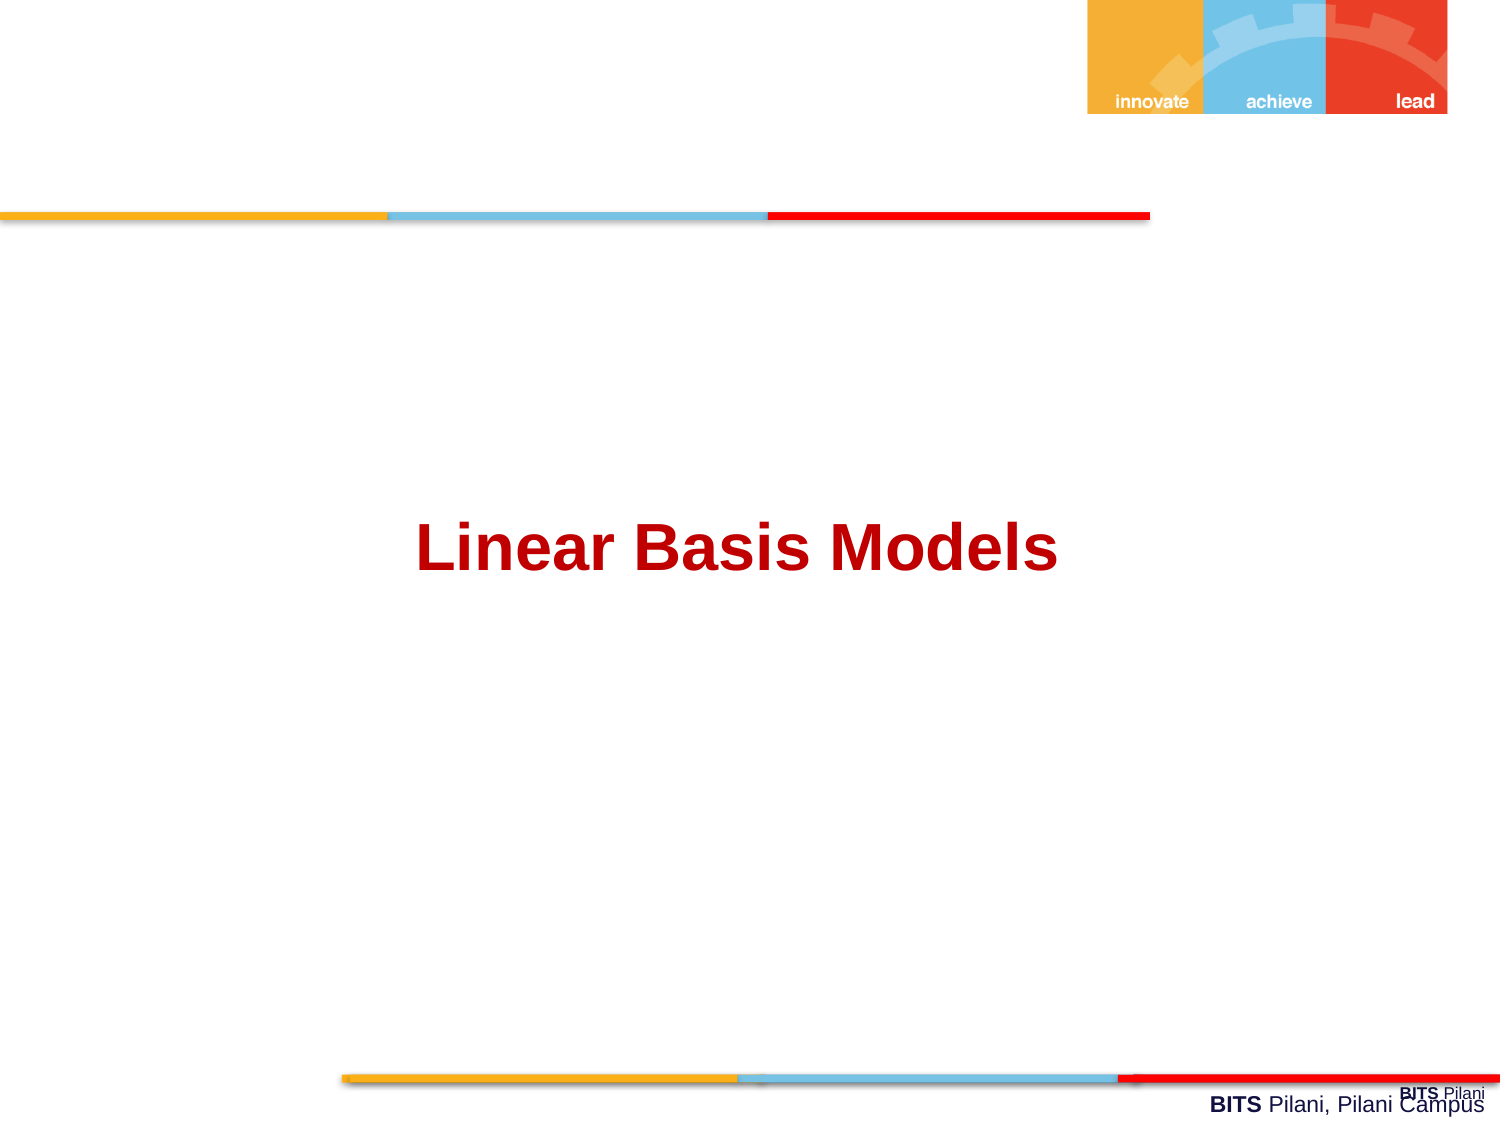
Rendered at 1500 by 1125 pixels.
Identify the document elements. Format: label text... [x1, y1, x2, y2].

title Linear Basis Models [0, 487, 1488, 600]
picture [1087, 0, 1448, 114]
